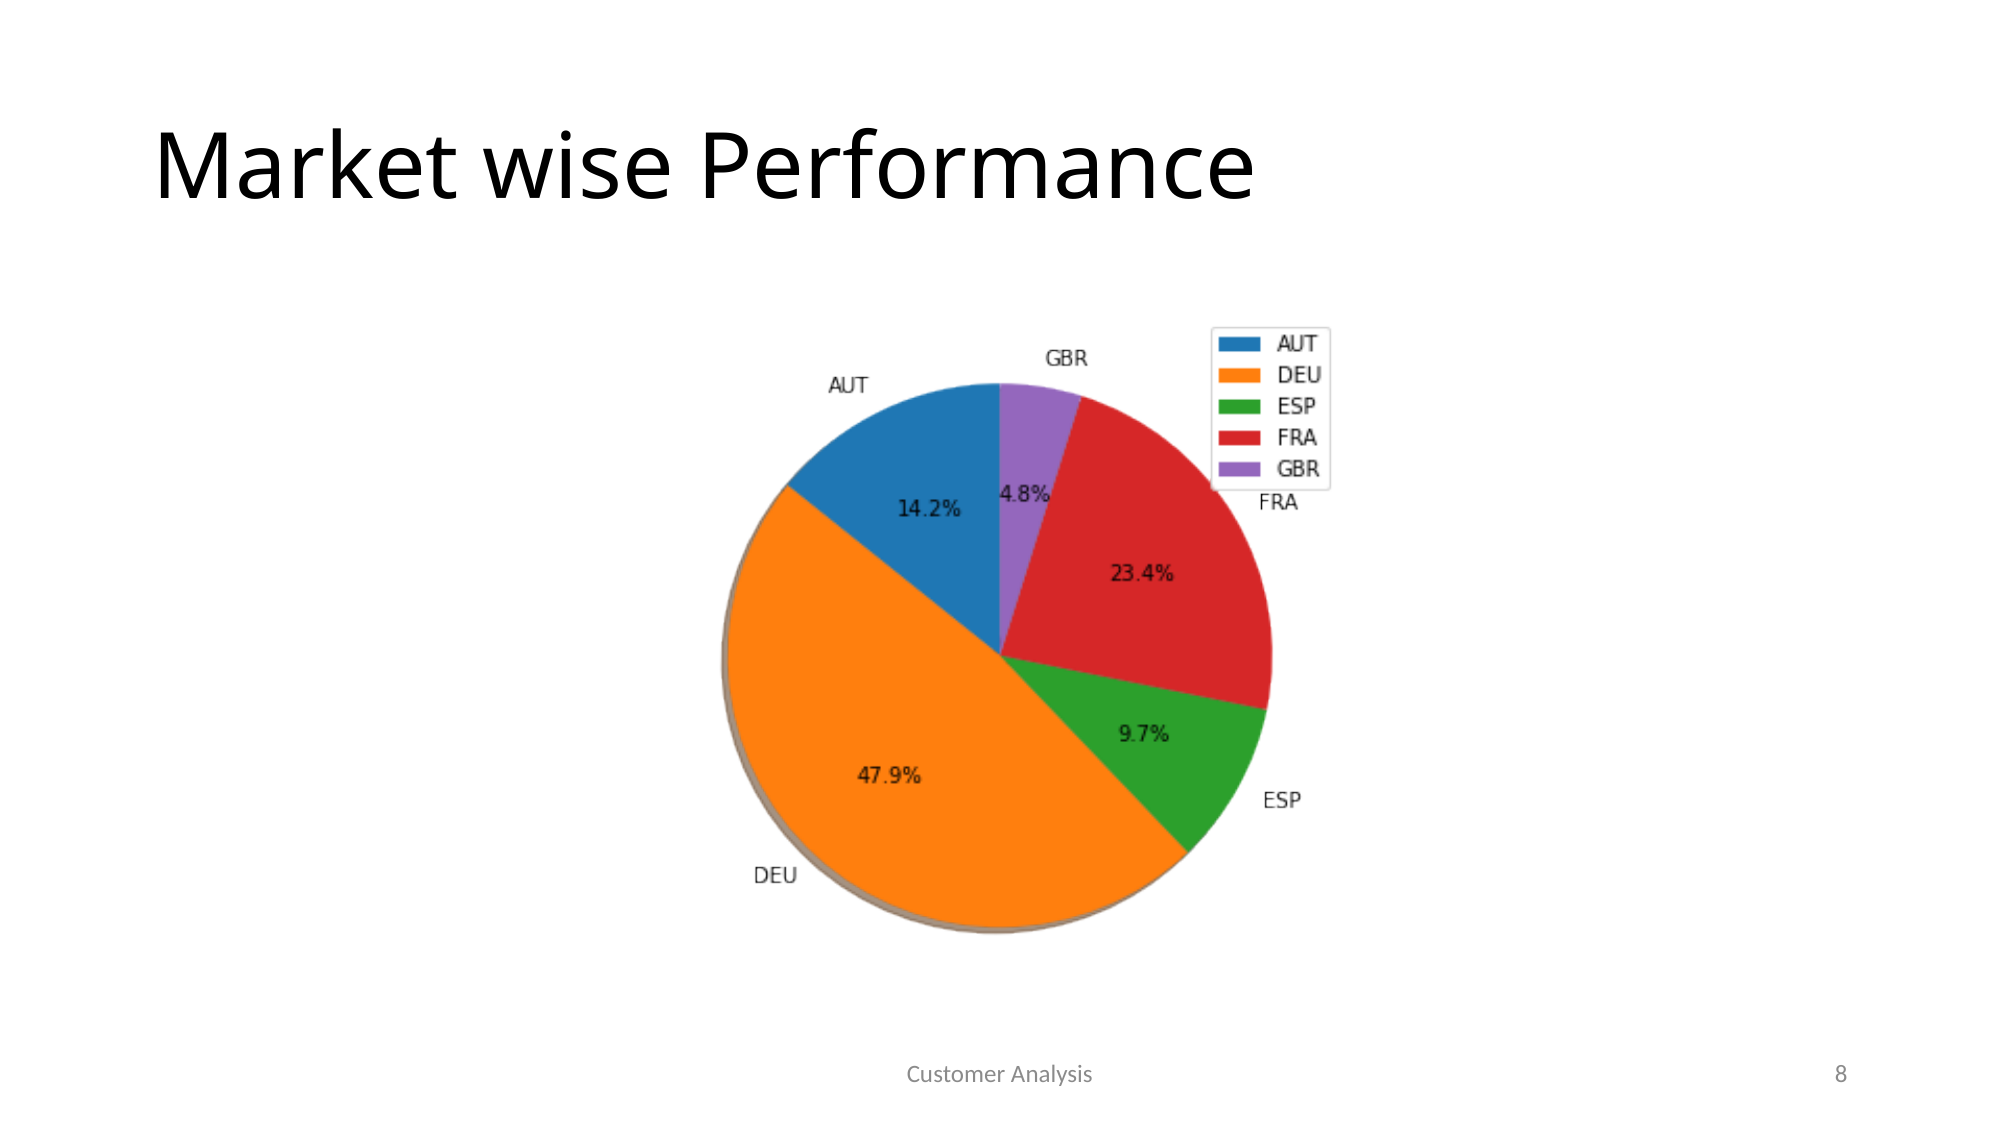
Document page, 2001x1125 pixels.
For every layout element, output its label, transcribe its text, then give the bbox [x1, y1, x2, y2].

footer Customer Analysis [662, 1042, 1338, 1103]
slide_number 8 [1412, 1042, 1863, 1103]
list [645, 302, 1355, 1011]
title Market wise Performance [137, 59, 1863, 278]
